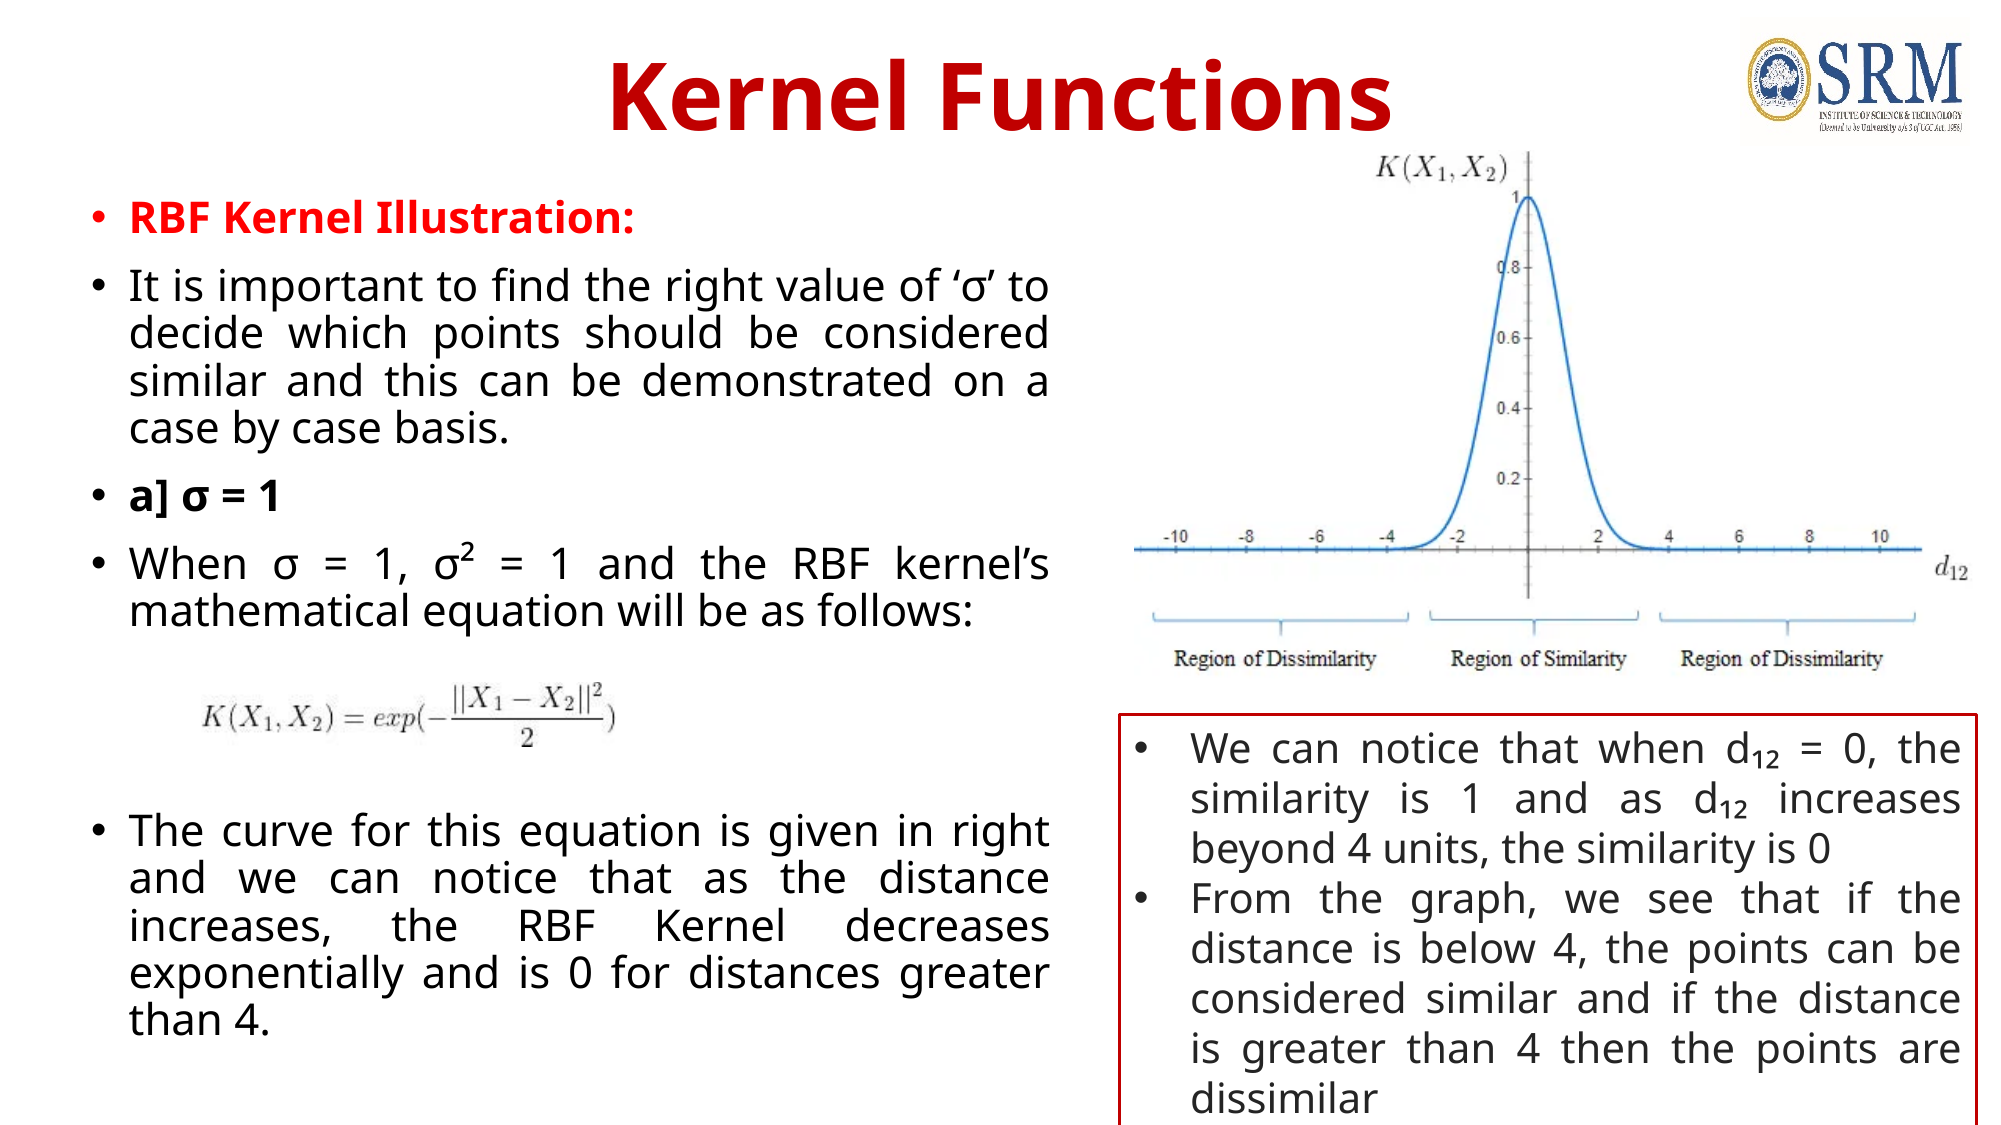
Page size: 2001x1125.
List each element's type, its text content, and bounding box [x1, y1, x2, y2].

title Kernel Functions [137, 59, 1863, 140]
text_box We can notice that when d₁₂ = 0, the similarity is 1 and as d₁₂ increases beyond 4 units, the similarity is 0 From the graph, we see that if the distance is below 4, the points can be considered similar and if the distance is greater than 4 then the points are dissimilar [1119, 714, 1977, 1125]
list RBF Kernel Illustration: It is important to find the right value of ‘σ’ to decide which points should be considered similar and this can be demonstrated on a case by case basis. a] σ = 1 When σ = 1, σ² = 1 and the RBF kernel’s mathematical equation will be as follows: The curve for this equation is given in right and we can notice that as the distance increases, the RBF Kernel decreases exponentially and is 0 for distances greater than 4. [76, 188, 1067, 1003]
picture [1740, 17, 1970, 146]
picture [200, 682, 616, 747]
picture [1134, 150, 1977, 685]
